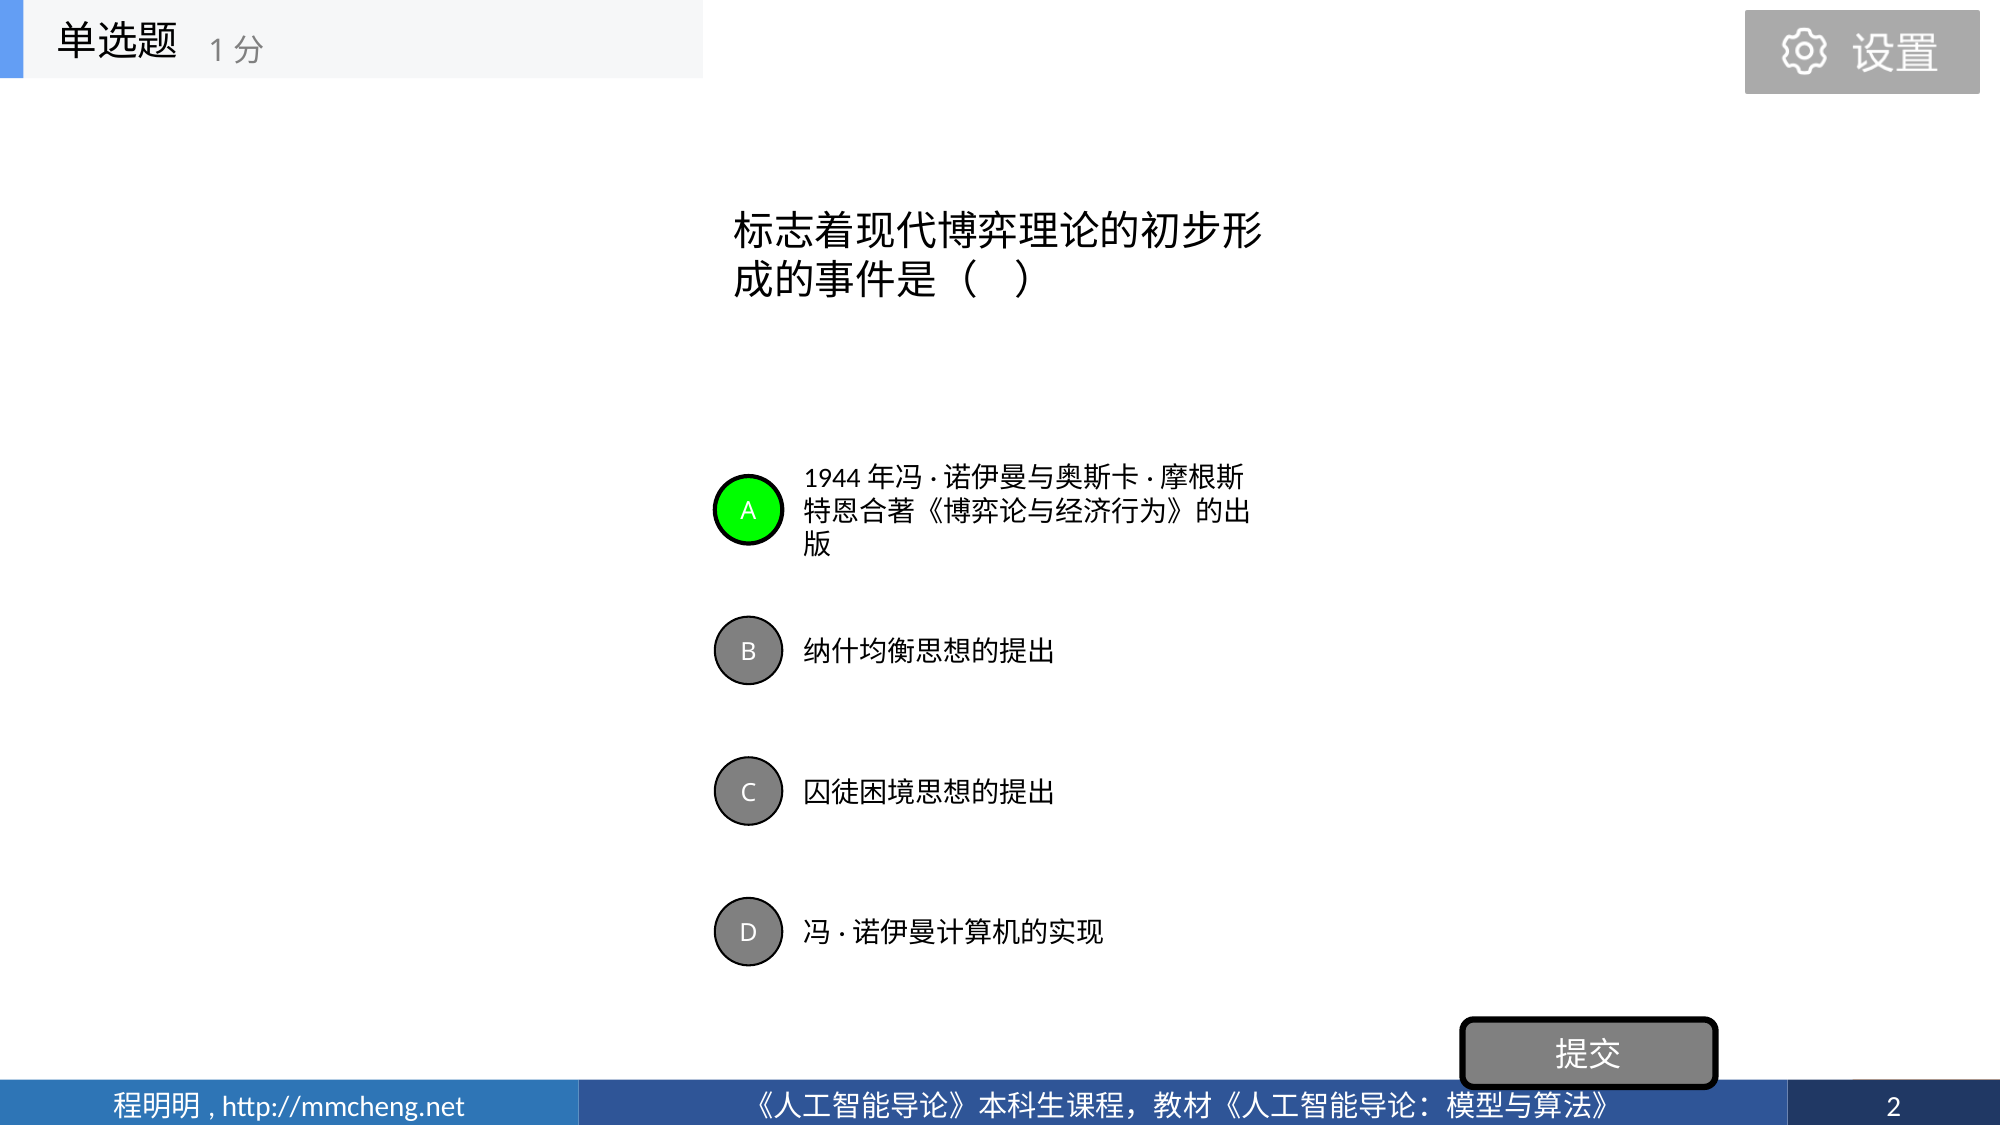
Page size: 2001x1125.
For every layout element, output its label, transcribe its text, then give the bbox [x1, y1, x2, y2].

text_box B [713, 615, 784, 686]
text_box 标志着现代博弈理论的初步形成的事件是（ ） [718, 78, 1282, 430]
text_box A [713, 475, 784, 545]
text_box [0, 0, 704, 81]
text_box 冯·诺伊曼计算机的实现 [788, 878, 1282, 985]
text_box 1944年冯·诺伊曼与奥斯卡·摩根斯特恩合著《博弈论与经济行为》的出版 [788, 456, 1282, 563]
text_box 纳什均衡思想的提出 [788, 597, 1282, 703]
picture [1745, 10, 1980, 94]
text_box D [713, 896, 784, 967]
text_box C [713, 756, 784, 826]
text_box 提交 [1461, 1018, 1717, 1089]
text_box 囚徒困境思想的提出 [788, 738, 1282, 844]
